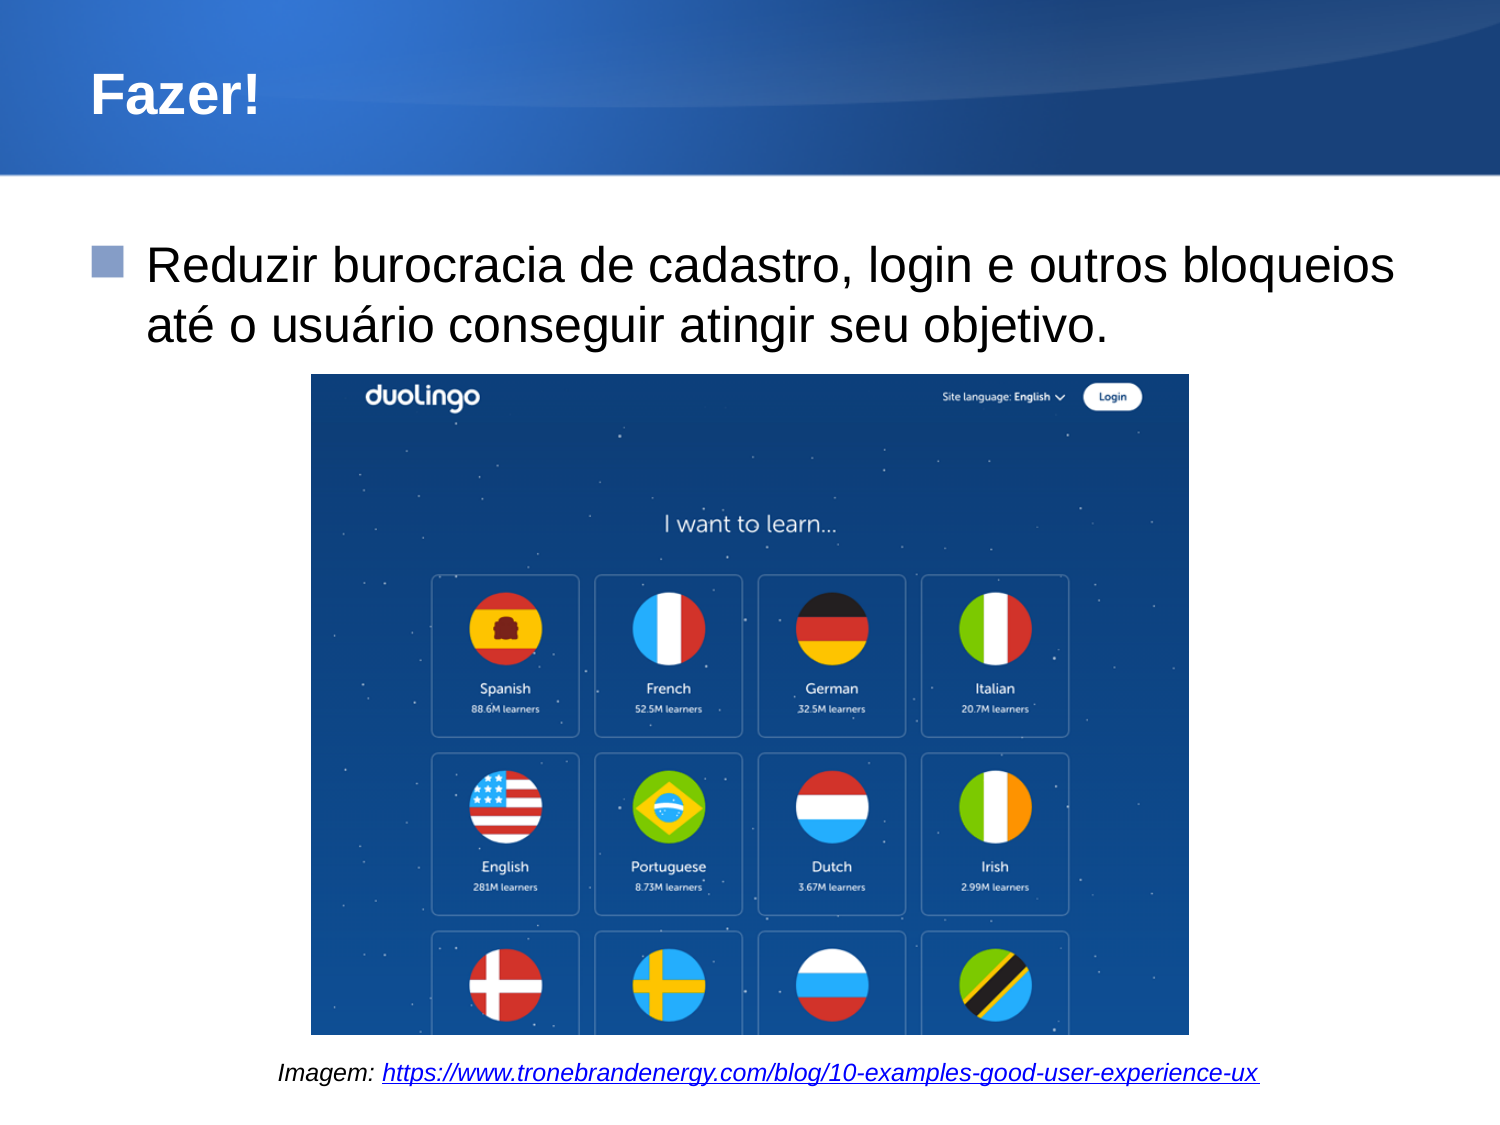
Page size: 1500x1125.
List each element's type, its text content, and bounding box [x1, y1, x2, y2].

text_box Imagem: https://www.tronebrandenergy.com/blog/10-examples-good-user-experience-ux [137, 1049, 1400, 1124]
list Reduzir burocracia de cadastro, login e outros bloqueios até o usuário conseguir atingir seu objetivo. [74, 224, 1426, 1006]
title Fazer! [74, 32, 1426, 150]
picture [0, 0, 1500, 1125]
